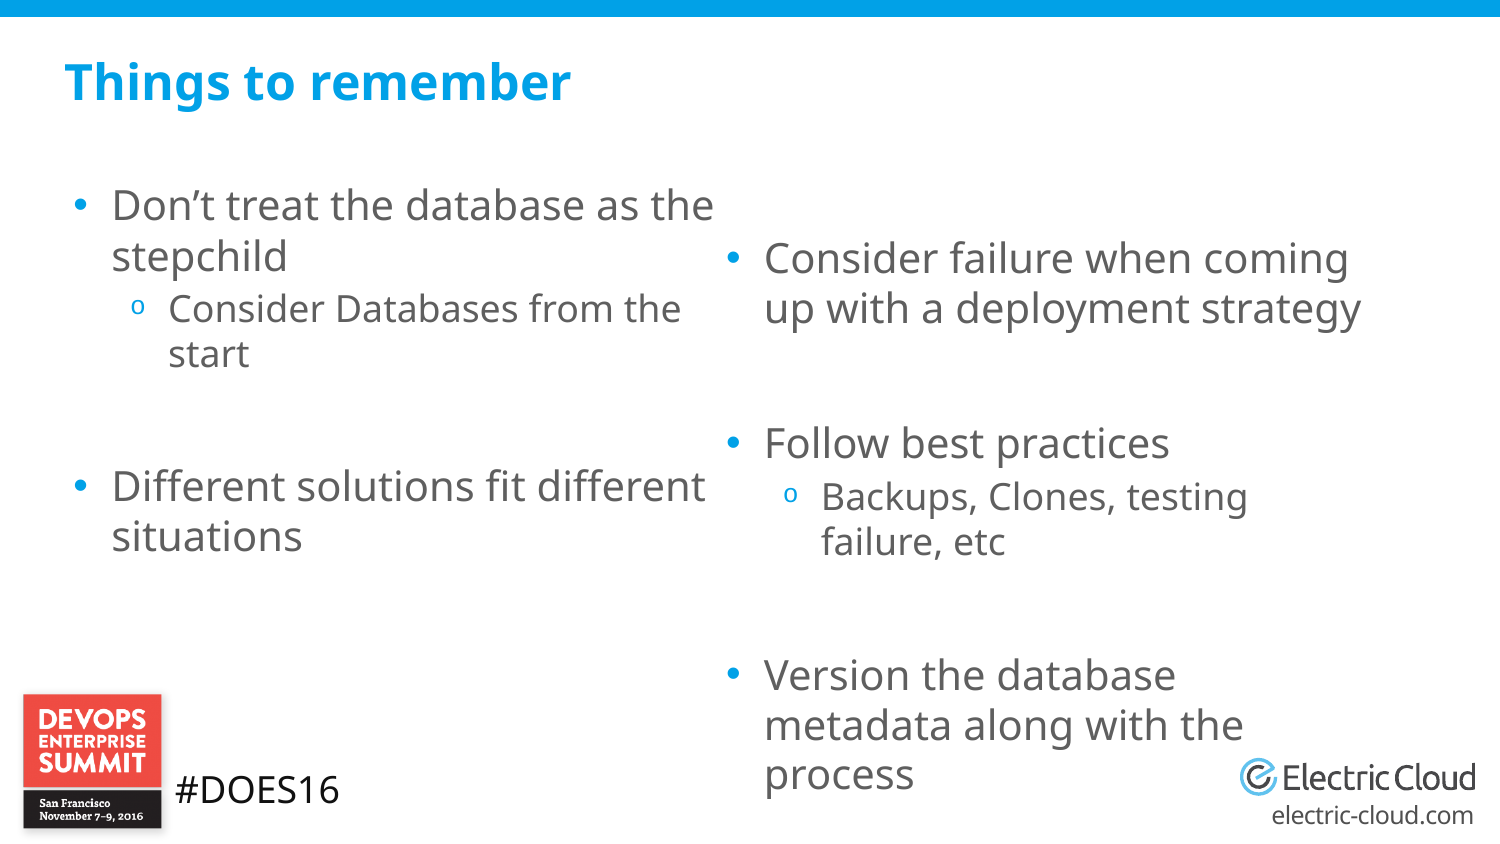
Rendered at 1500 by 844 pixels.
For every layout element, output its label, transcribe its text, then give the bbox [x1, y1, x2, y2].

list Don’t treat the database as the stepchild Consider Databases from the start Different solutions fit different situations Consider failure when coming up with a deployment strategy Follow best practices Backups, Clones, testing failure, etc Version the database metadata along with the process [50, 171, 1385, 713]
title Things to remember [50, 42, 1385, 119]
picture [21, 693, 163, 829]
